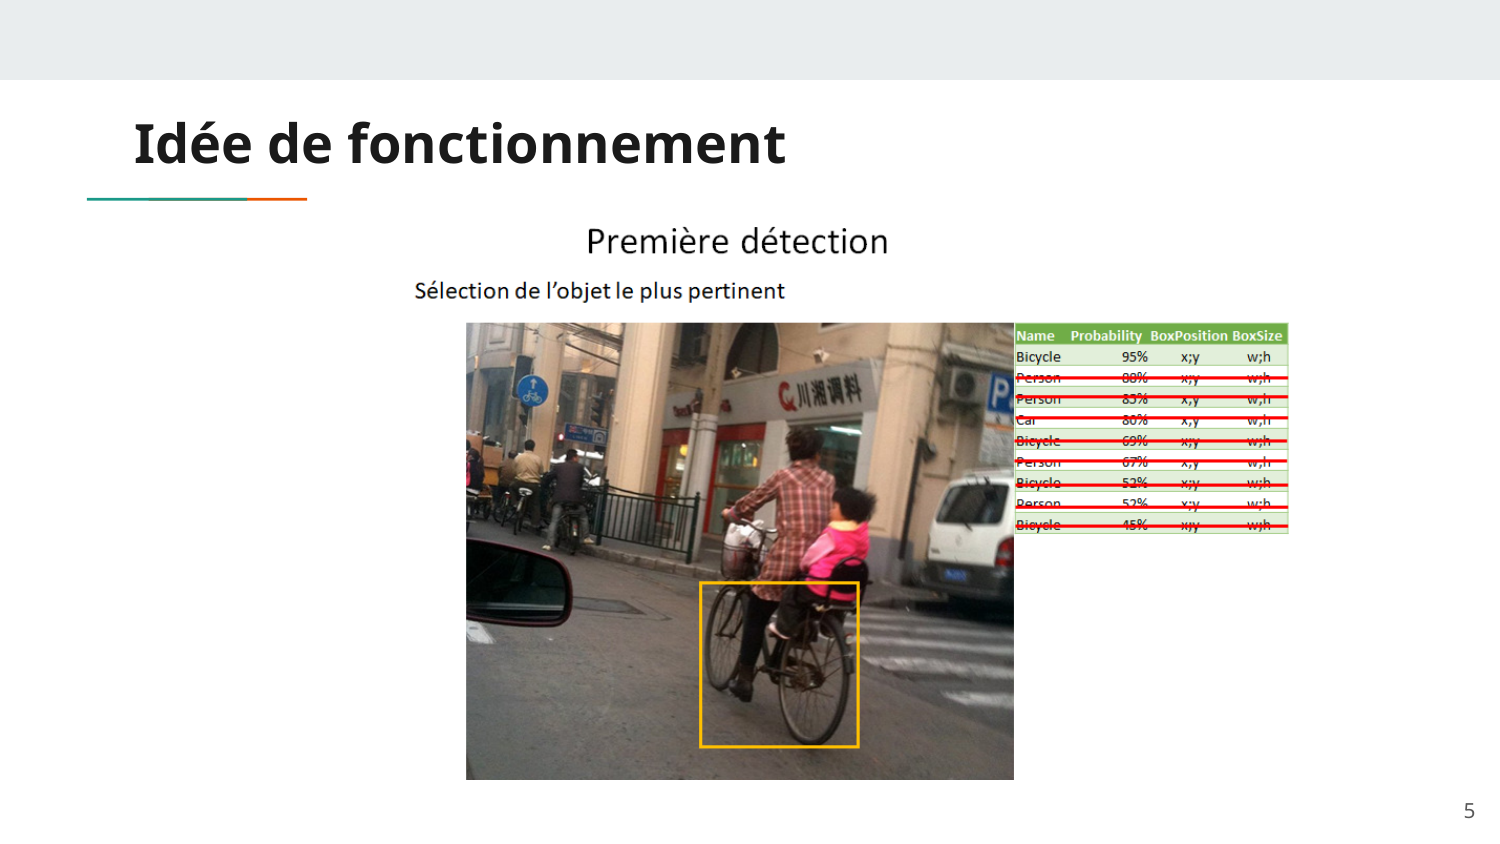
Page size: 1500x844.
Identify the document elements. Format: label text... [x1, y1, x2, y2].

picture [399, 205, 1291, 780]
slide_number ‹#› [1400, 779, 1491, 844]
title Idée de fonctionnement [119, 94, 1381, 183]
